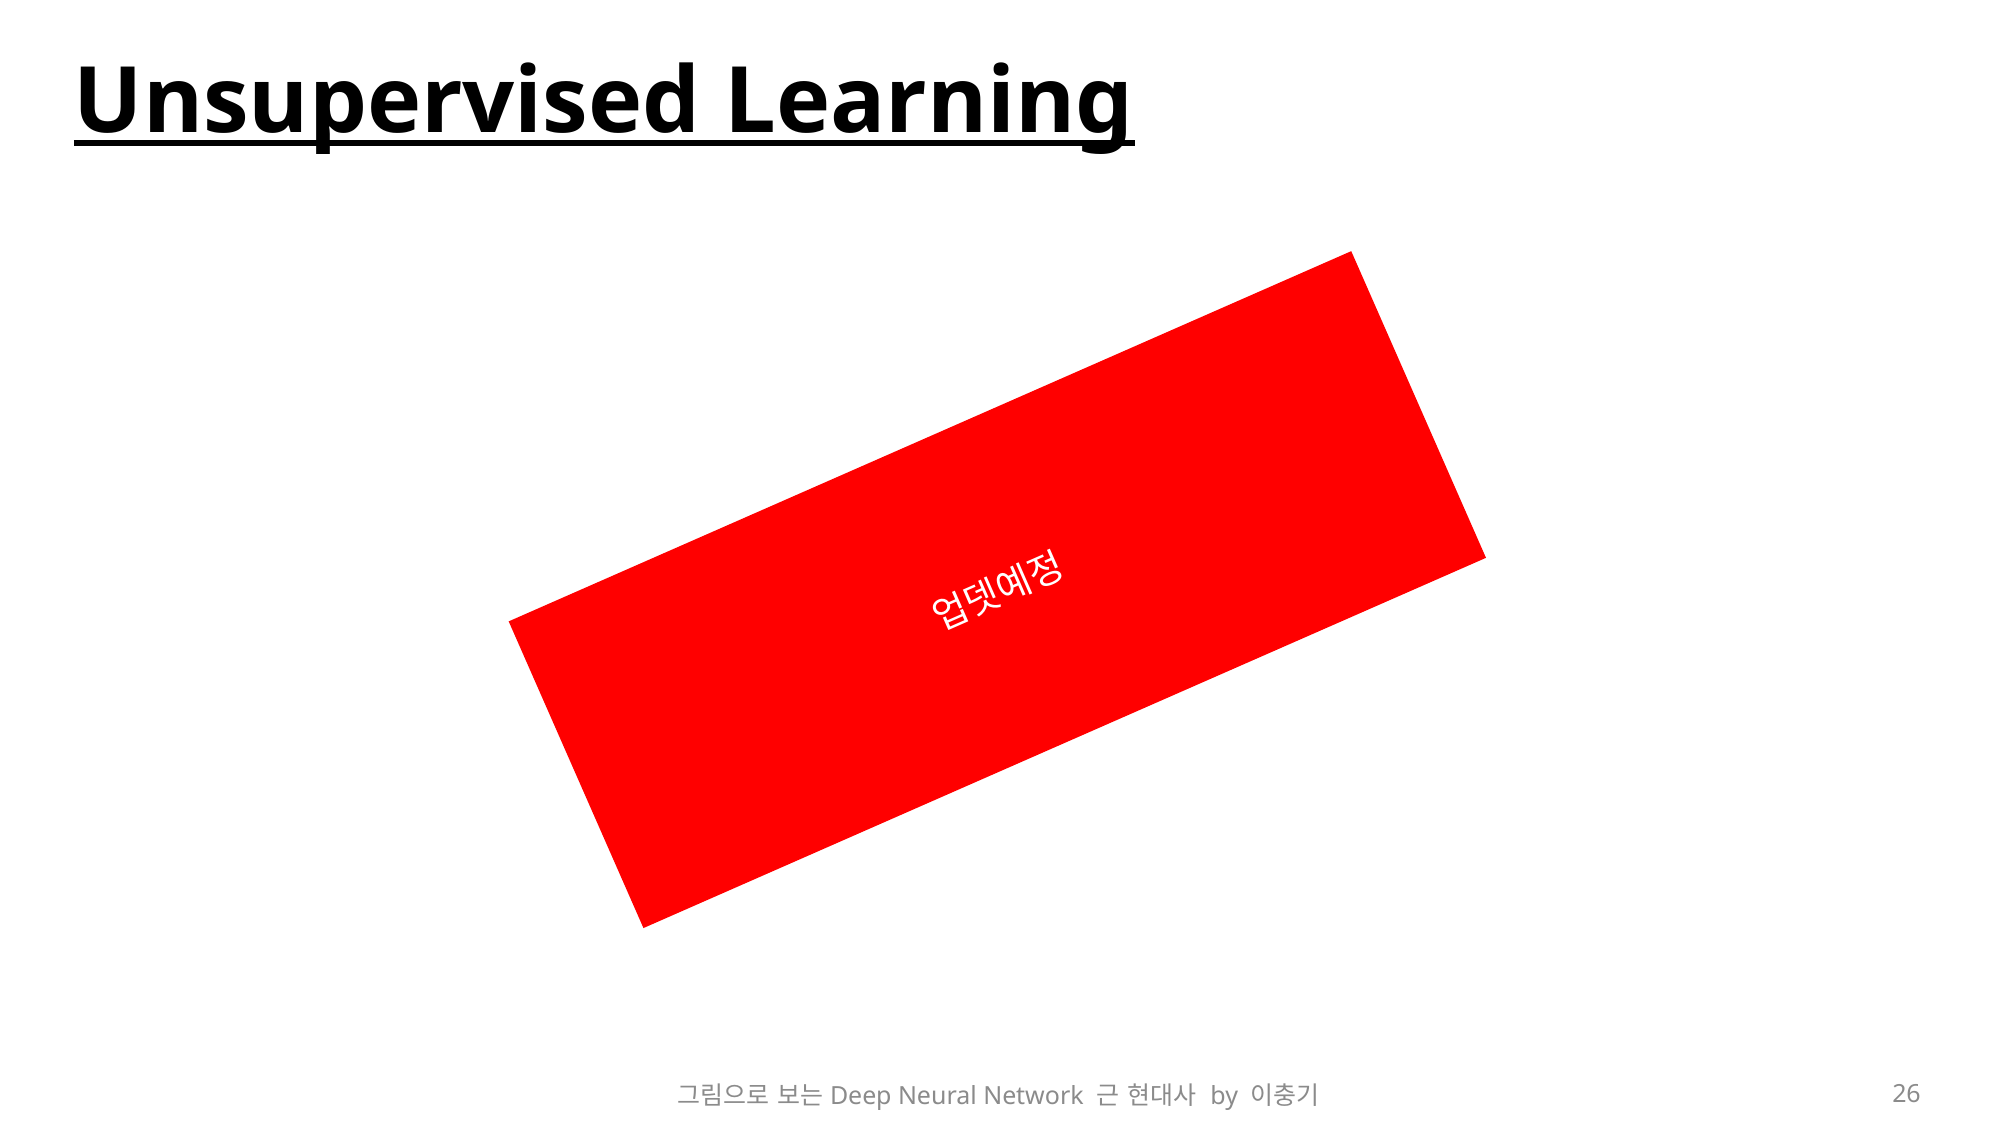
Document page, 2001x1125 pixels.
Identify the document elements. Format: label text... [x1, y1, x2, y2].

text_box 업뎃예정 [508, 251, 1487, 929]
footer 그림으로 보는Deep Neural Network 근 현대사 by 이충기 [530, 1064, 1467, 1125]
title Unsupervised Learning [58, 18, 1936, 188]
slide_number 26 [1485, 1064, 1936, 1125]
